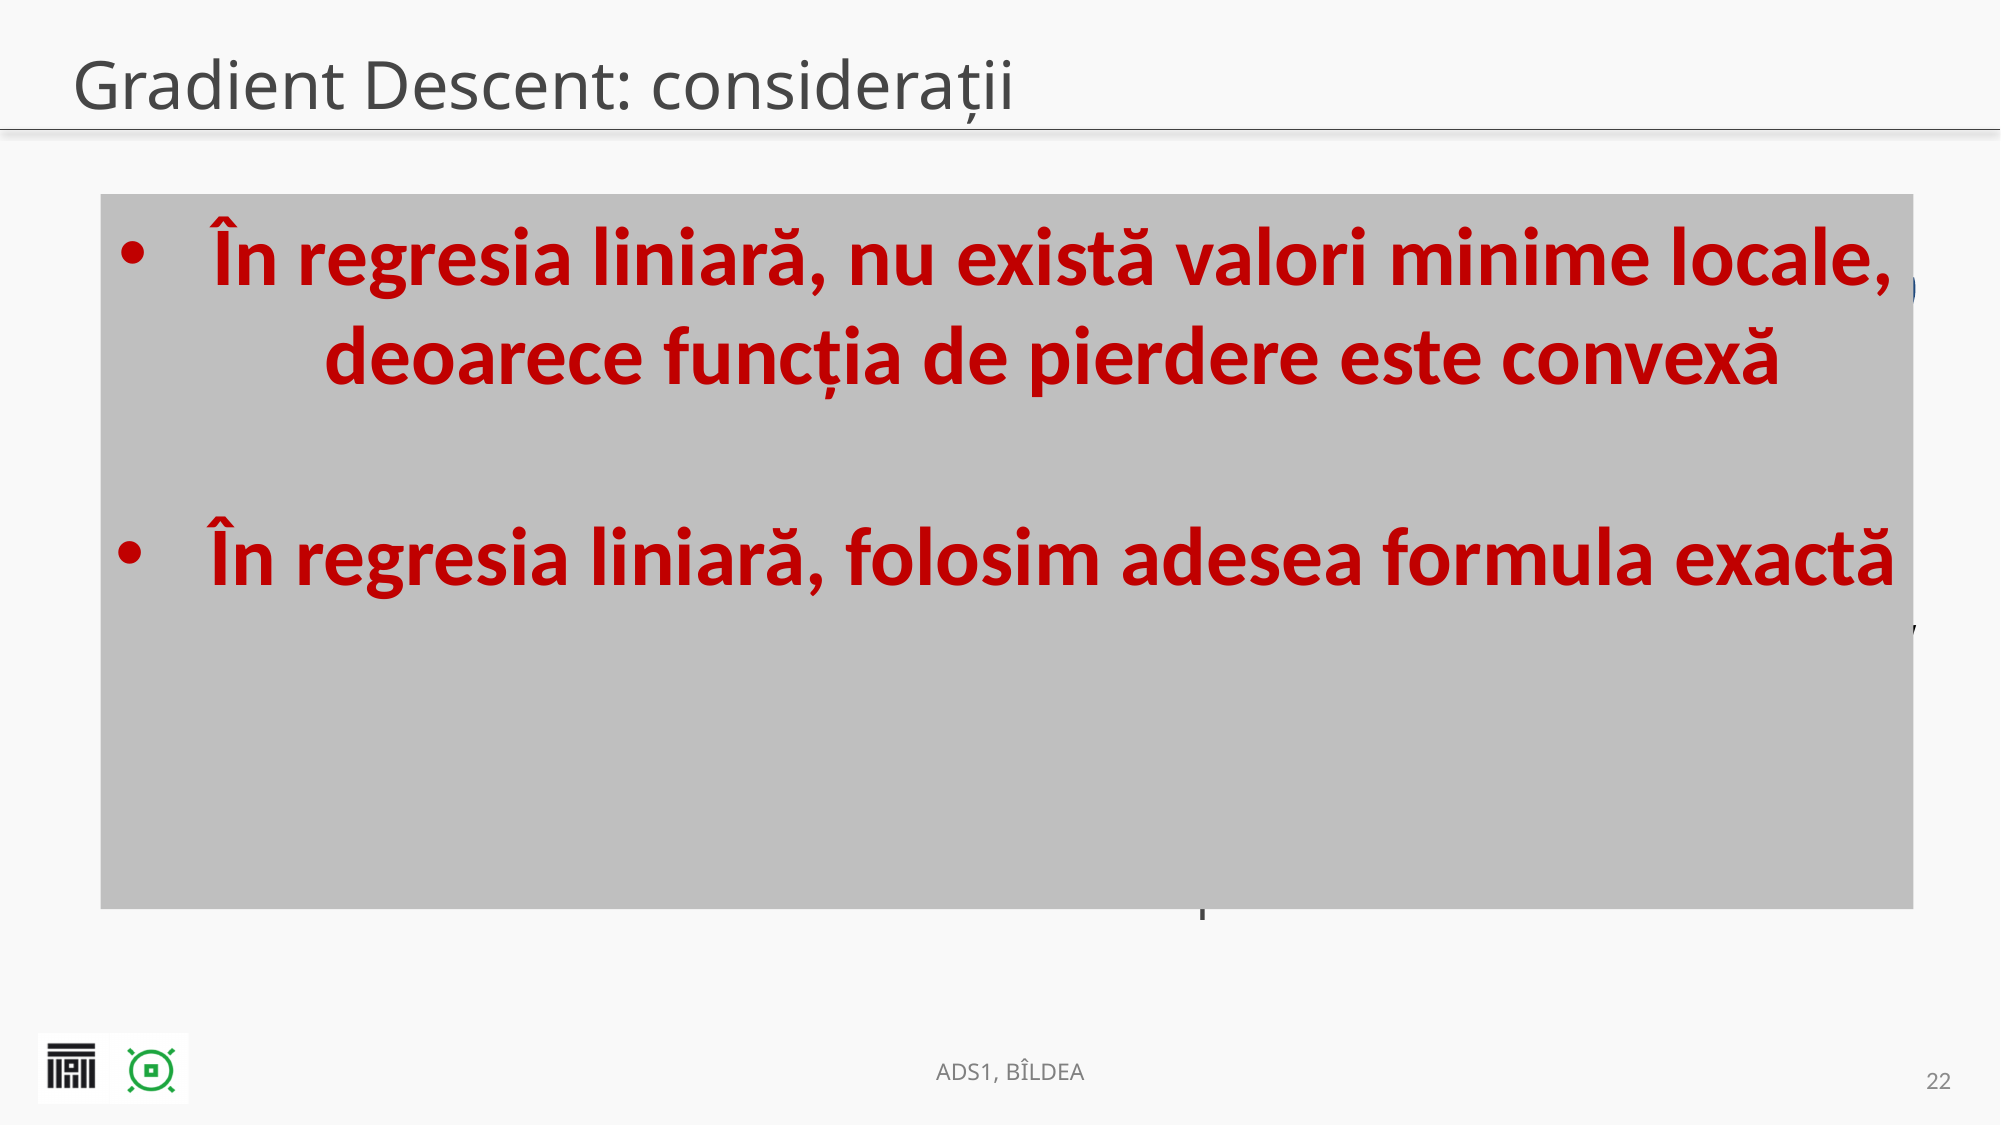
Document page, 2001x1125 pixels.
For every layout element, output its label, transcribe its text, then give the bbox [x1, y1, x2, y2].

slide_number 21 [1500, 1050, 1967, 1110]
text_box În regresia liniară, nu există valori minime locale, deoarece funcția de pierdere este convexă În regresia liniară, folosim adesea formula exactă [100, 194, 1914, 910]
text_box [1336, 191, 1943, 663]
list Gradient Descent Considerations (more in coming lectures) We still need to derive or compute the derivatives We need to know what is the learning rate or how to set it We need to avoid local minima Finally, the full loss function includes summing up all individual ‘errors’. This can be hundreds of thousands of examples. [99, 191, 1335, 538]
title Gradient Descent: considerații [57, 35, 1943, 162]
picture [38, 1033, 189, 1104]
